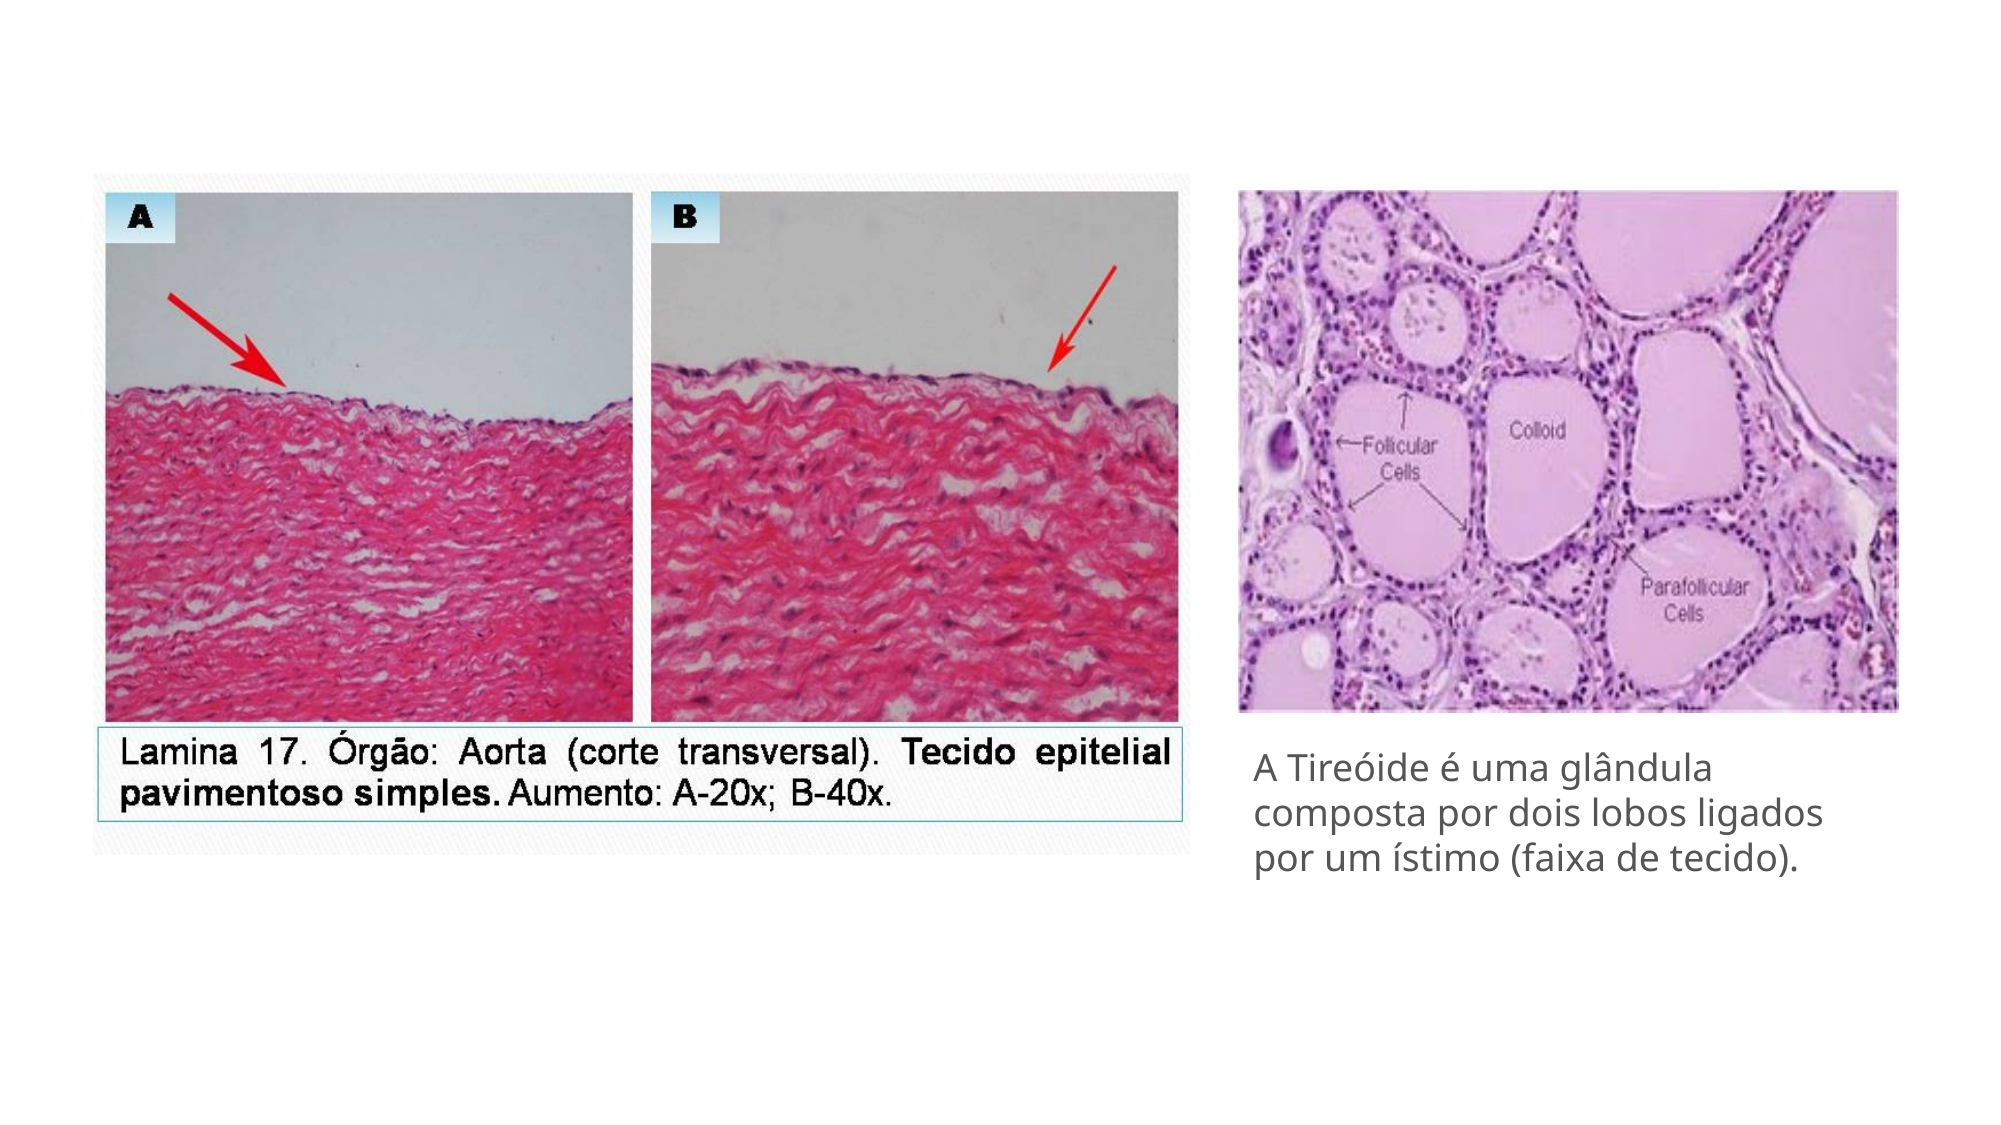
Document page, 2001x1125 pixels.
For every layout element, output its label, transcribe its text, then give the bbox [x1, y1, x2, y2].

picture [1238, 190, 1899, 713]
text_box A Tireóide é uma glândula composta por dois lobos ligados por um ístimo (faixa de tecido). [1238, 736, 1899, 887]
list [93, 173, 1191, 855]
